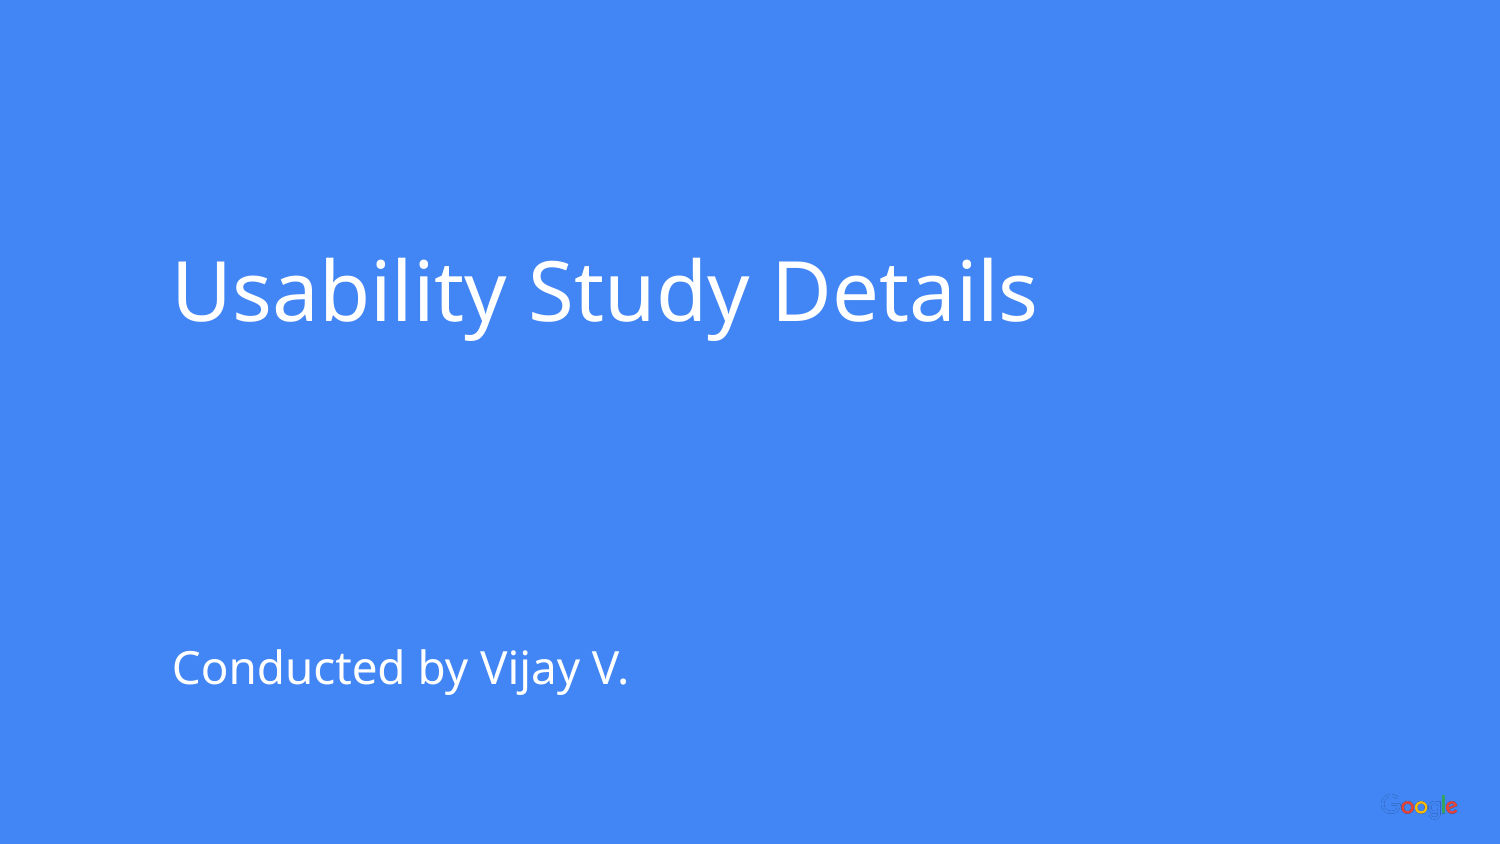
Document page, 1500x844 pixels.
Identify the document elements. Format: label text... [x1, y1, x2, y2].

text_box Usability Study Details Conducted by Vijay V. [156, 223, 1262, 681]
picture [1381, 794, 1458, 820]
